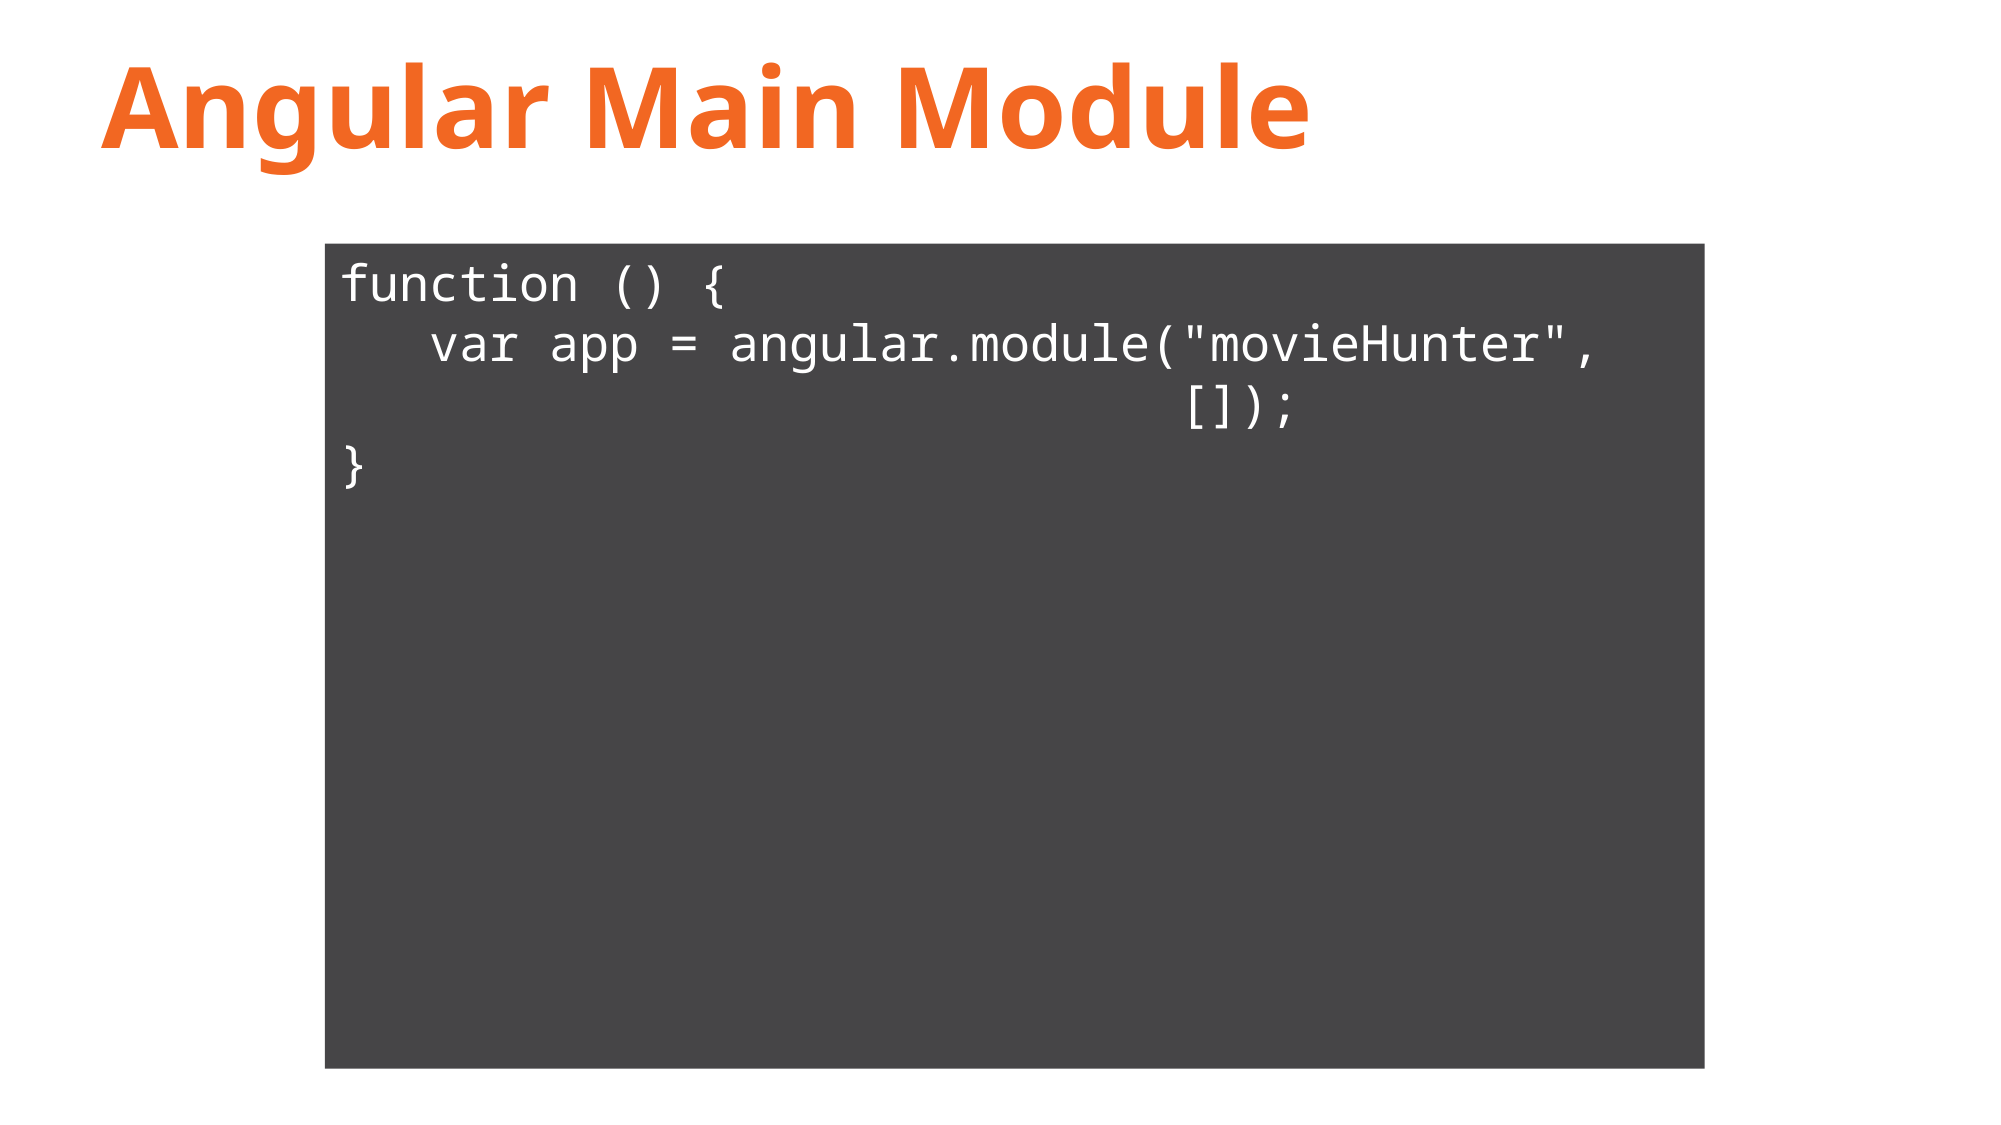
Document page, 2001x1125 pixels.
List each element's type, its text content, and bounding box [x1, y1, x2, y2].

text_box function () { var app = angular.module("movieHunter", []); } [323, 242, 1707, 1071]
title Angular Main Module [101, 30, 1903, 199]
